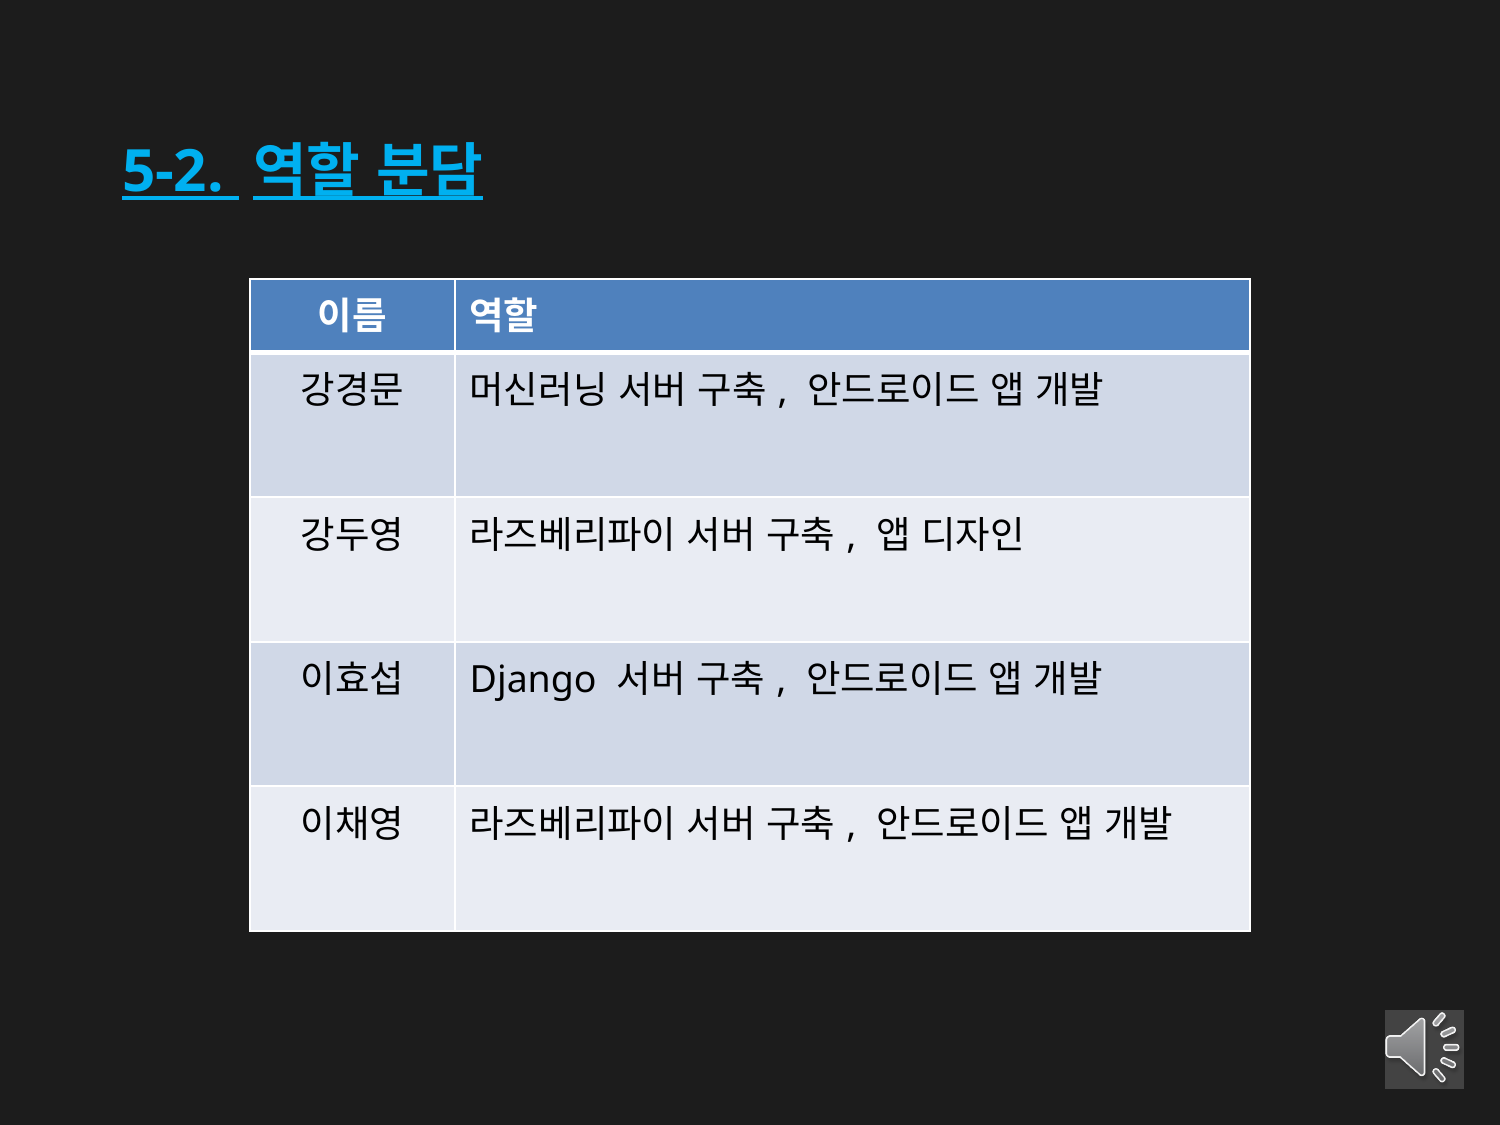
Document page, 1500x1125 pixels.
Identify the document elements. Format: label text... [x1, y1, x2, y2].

table_cell 이채영 [251, 787, 454, 930]
table_header 이름 [251, 280, 454, 350]
text_box 5-2. 역할 분담 [107, 125, 951, 211]
table_header 역할 [456, 280, 1249, 350]
table_cell 라즈베리파이 서버 구축, 안드로이드 앱 개발 [456, 787, 1249, 930]
table_cell 이효섭 [251, 643, 454, 785]
picture [1384, 1009, 1465, 1090]
table_cell 강두영 [251, 498, 454, 641]
table_cell 라즈베리파이 서버 구축, 앱 디자인 [456, 498, 1249, 641]
table_cell 강경문 [251, 355, 454, 496]
table_cell Django 서버 구축, 안드로이드 앱 개발 [456, 643, 1249, 785]
table_cell 머신러닝 서버 구축, 안드로이드 앱 개발 [456, 355, 1249, 496]
